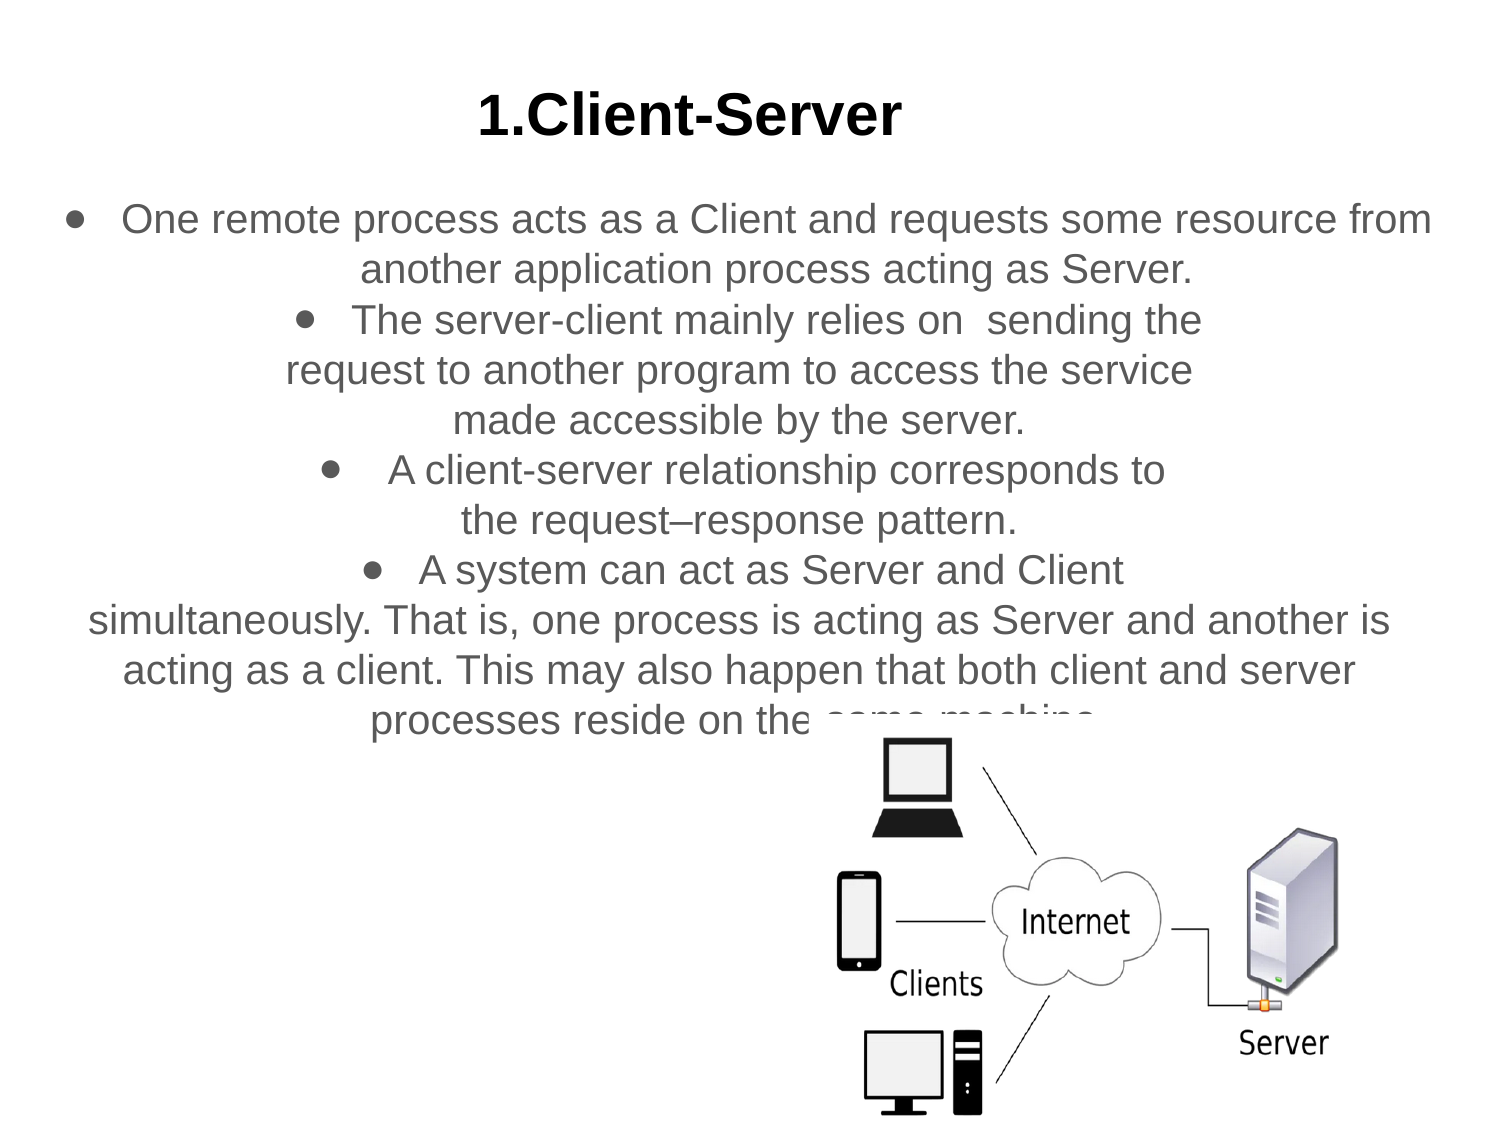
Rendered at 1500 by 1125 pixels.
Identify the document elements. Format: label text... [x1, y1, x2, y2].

title 1.Client-Server [75, 40, 1306, 163]
picture [808, 713, 1376, 1125]
subtitle One remote process acts as a Client and requests some resource from another application process acting as Server. The server-client mainly relies on sending the request to another program to access the service made accessible by the server. A client-server relationship corresponds to the request–response pattern. A system can act as Server and Client simultaneously. That is, one process is acting as Server and another is acting as a client. This may also happen that both client and server processes reside on the same machine. [16, 177, 1464, 925]
